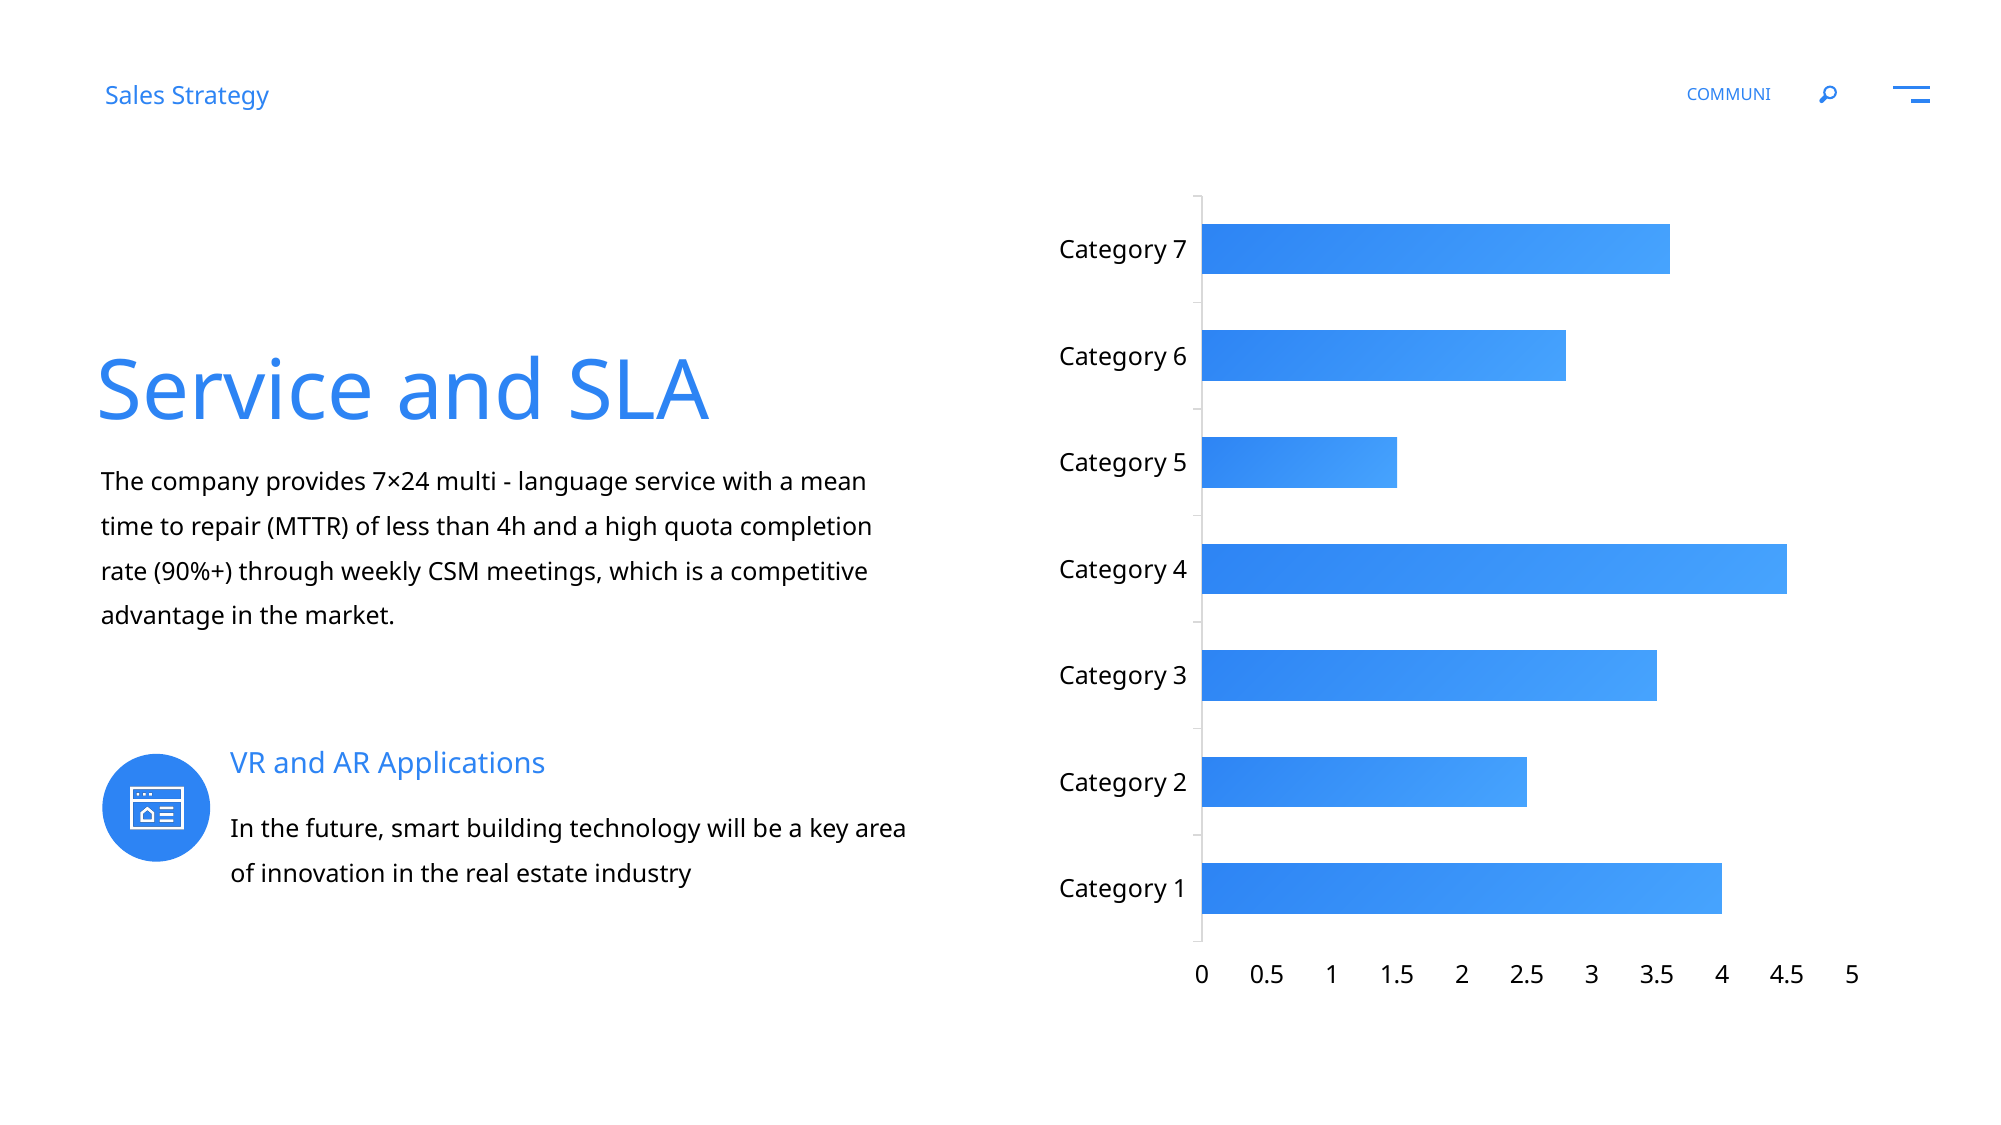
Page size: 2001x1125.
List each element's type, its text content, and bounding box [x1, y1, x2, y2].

text_box [1824, 83, 1839, 104]
text_box In the future, smart building technology will be a key area of innovation in the real estate industry [215, 790, 929, 895]
text_box [100, 752, 212, 864]
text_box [1892, 87, 1931, 102]
chart [1041, 178, 1877, 1008]
text_box VR and AR Applications [215, 730, 724, 788]
text_box The company provides 7×24 multi - language service with a mean time to repair (MTTR) of less than 4h and a high quota completion rate (90%+) through weekly CSM meetings, which is a competitive advantage in the market. [86, 443, 914, 638]
picture [129, 780, 184, 835]
text_box COMMUNI [1672, 76, 1824, 112]
text_box Service and SLA [81, 308, 1041, 444]
text_box Sales Strategy [105, 79, 1047, 110]
